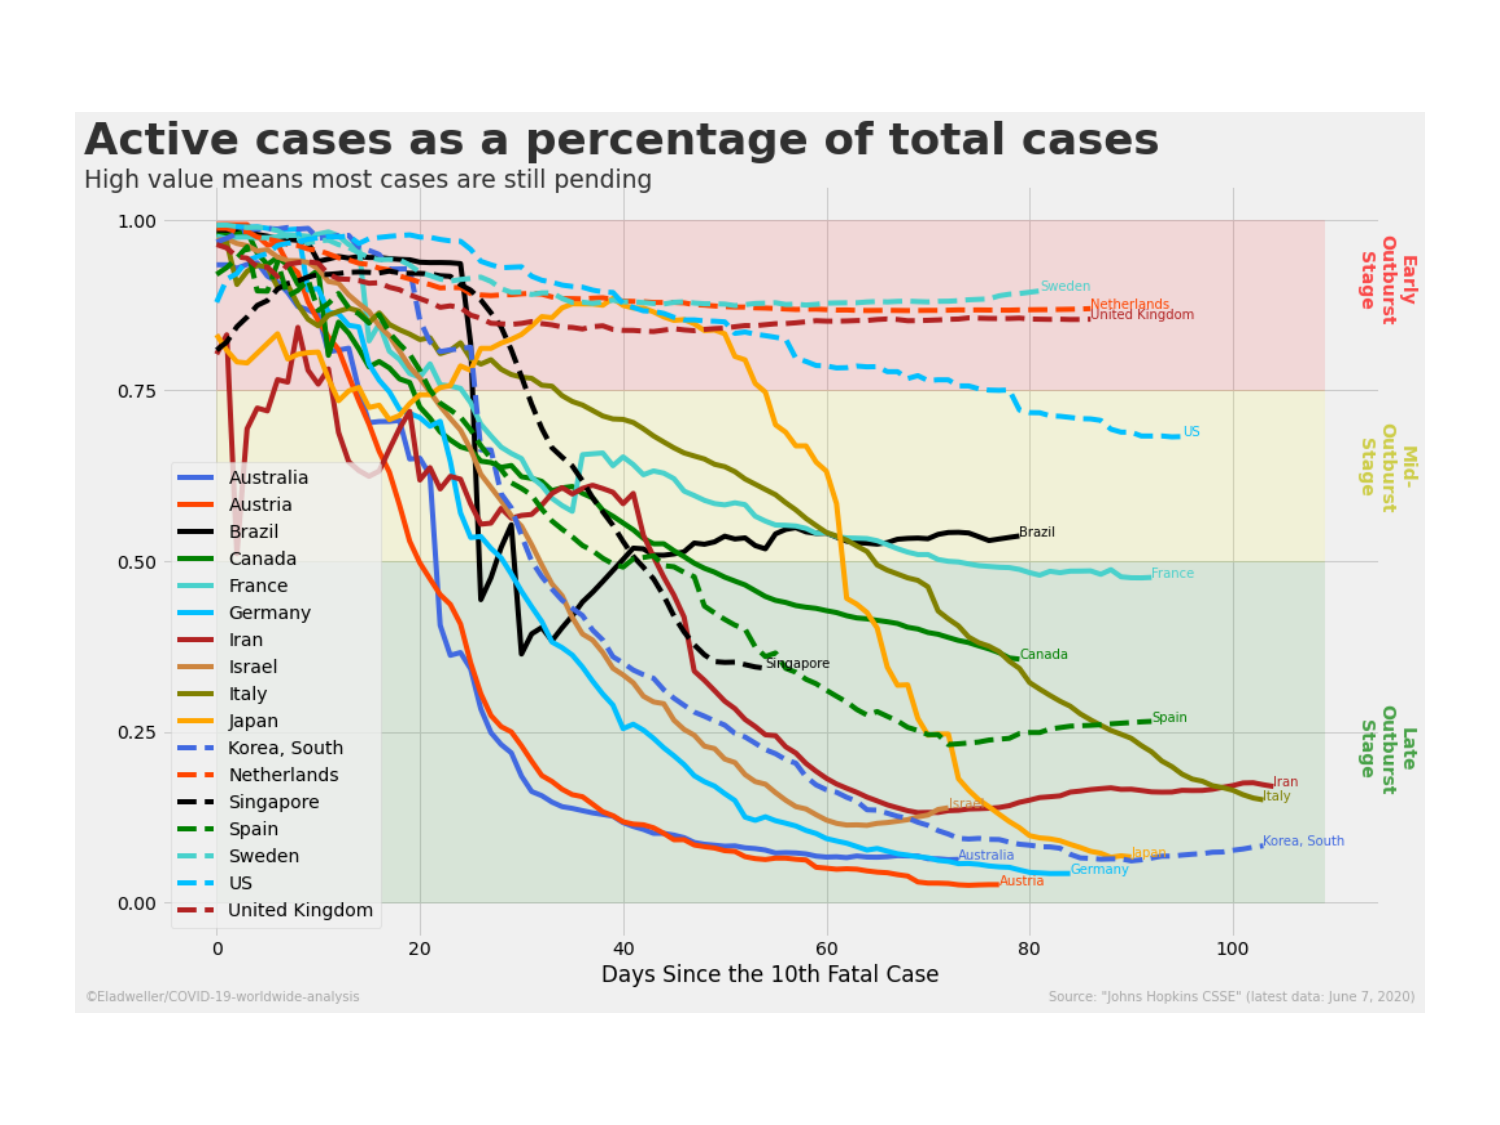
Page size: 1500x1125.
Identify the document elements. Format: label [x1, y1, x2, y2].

picture [74, 112, 1426, 1013]
